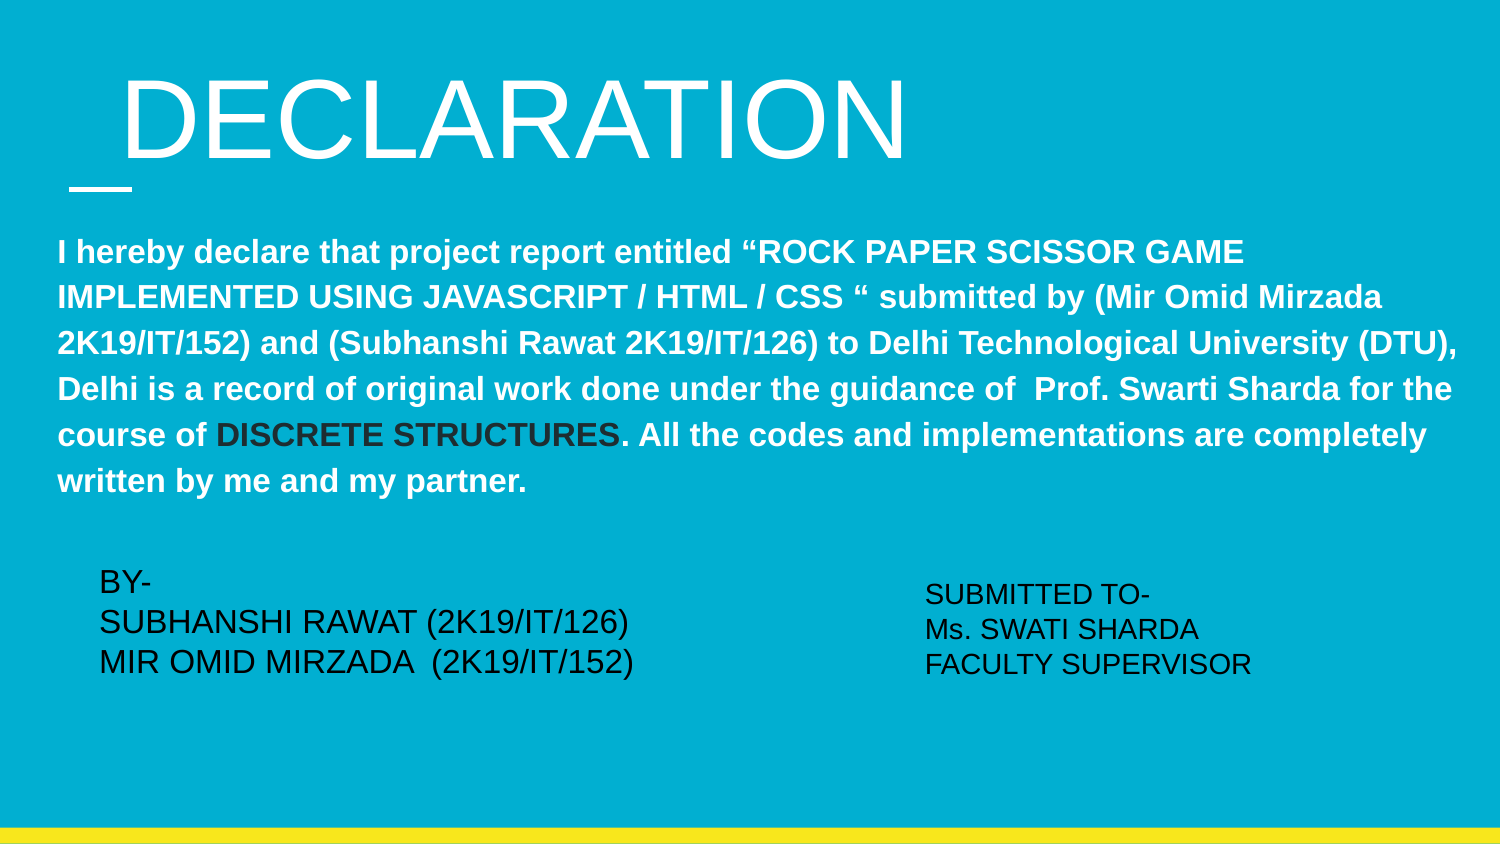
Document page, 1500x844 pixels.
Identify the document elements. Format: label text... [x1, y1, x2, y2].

text_box SUBMITTED TO- Ms. SWATI SHARDA FACULTY SUPERVISOR [910, 567, 1460, 688]
text_box BY- SUBHANSHI RAWAT (2K19/IT/126) MIR OMID MIRZADA (2K19/IT/152) [84, 552, 715, 687]
list DECLARATION [42, 10, 1441, 320]
title I hereby declare that project report entitled “ROCK PAPER SCISSOR GAME IMPLEMENTED USING JAVASCRIPT / HTML / CSS “ submitted by (Mir Omid Mirzada 2K19/IT/152) and (Subhanshi Rawat 2K19/IT/126) to Delhi Technological University (DTU), Delhi is a record of original work done under the guidance of Prof. Swarti Sharda for the course of DISCRETE STRUCTURES. All the codes and implementations are completely written by me and my partner. [42, 208, 1489, 570]
